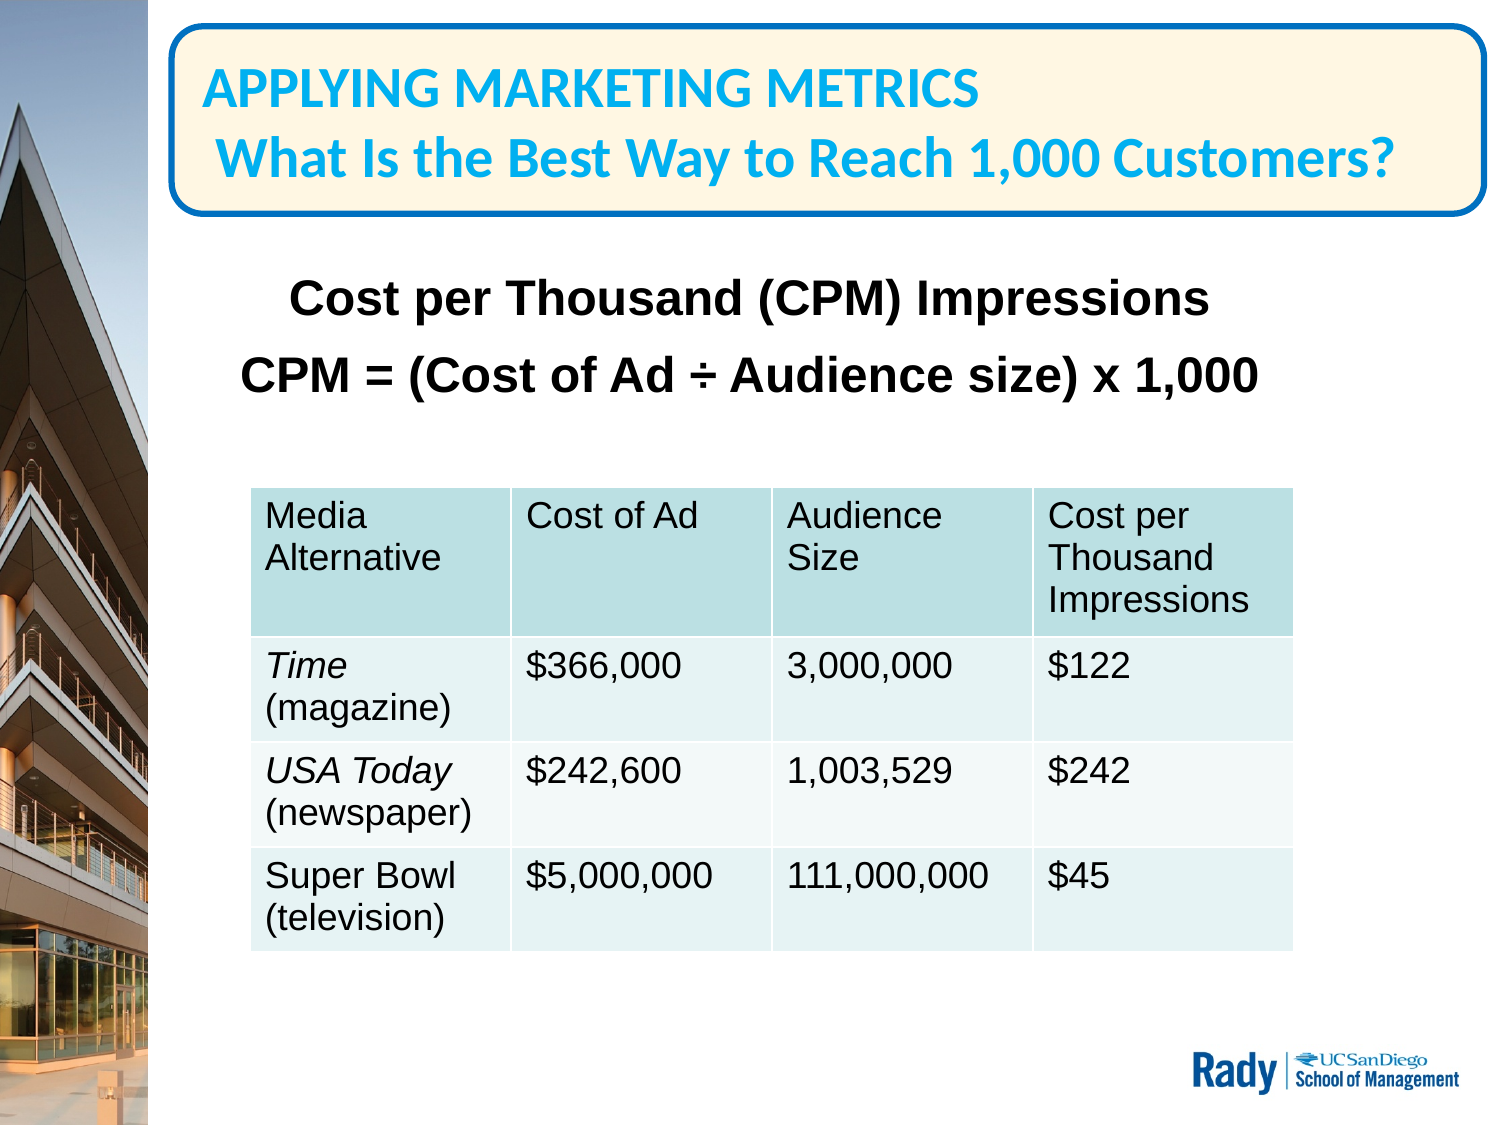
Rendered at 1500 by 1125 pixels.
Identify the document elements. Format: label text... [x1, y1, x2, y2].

table_cell 3,000,000 [773, 638, 1032, 741]
text_box [171, 26, 1479, 214]
table_cell $45 [1034, 848, 1293, 951]
table_cell USA Today (newspaper) [251, 743, 510, 846]
table_cell $122 [1034, 638, 1293, 741]
table_header Cost of Ad [512, 488, 771, 636]
picture [0, 0, 148, 1125]
picture [1187, 1044, 1463, 1101]
table_cell $366,000 [512, 638, 771, 741]
table_cell $5,000,000 [512, 848, 771, 951]
table_cell $242 [1034, 743, 1293, 846]
table_header Media Alternative [251, 488, 510, 636]
table_cell 111,000,000 [773, 848, 1032, 951]
table_cell $242,600 [512, 743, 771, 846]
title APPLYING MARKETING METRICS What Is the Best Way to Reach 1,000 Customers? [187, 37, 1500, 201]
table_header Audience Size [773, 488, 1032, 636]
table_cell Time (magazine) [251, 638, 510, 741]
table_cell 1,003,529 [773, 743, 1032, 846]
list Cost per Thousand (CPM) Impressions CPM = (Cost of Ad ÷ Audience size) x 1,000 [74, 258, 1426, 1076]
table_header Cost per Thousand Impressions [1034, 488, 1293, 636]
table_cell Super Bowl (television) [251, 848, 510, 951]
